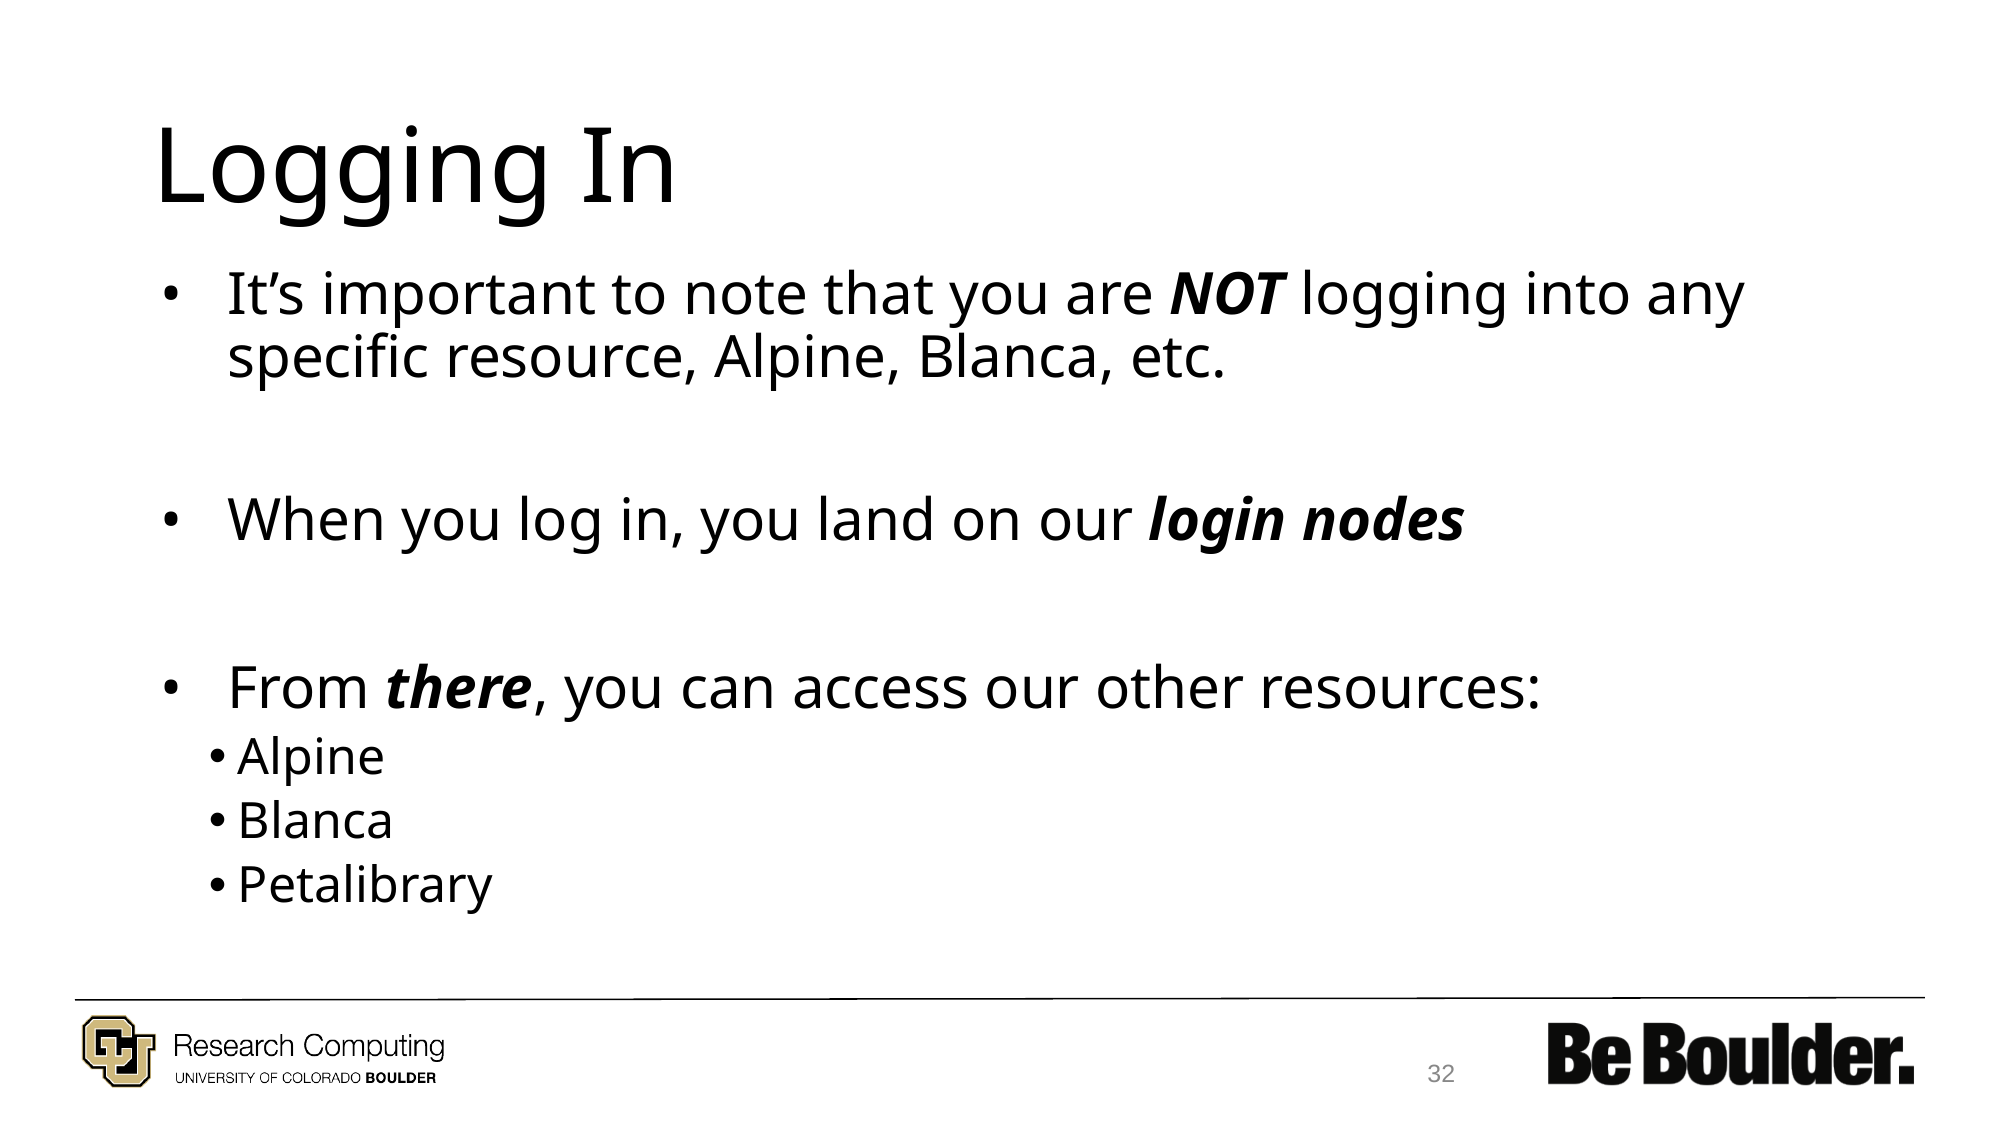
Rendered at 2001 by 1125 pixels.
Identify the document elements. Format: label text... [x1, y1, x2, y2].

title Logging In [137, 59, 1863, 257]
list It’s important to note that you are NOT logging into any specific resource, Alpine, Blanca, etc. When you log in, you land on our login nodes From there, you can access our other resources: Alpine Blanca Petalibrary [137, 257, 1863, 940]
picture [1524, 1015, 1938, 1088]
picture [81, 1015, 444, 1088]
slide_number 32 [1412, 1042, 1525, 1103]
